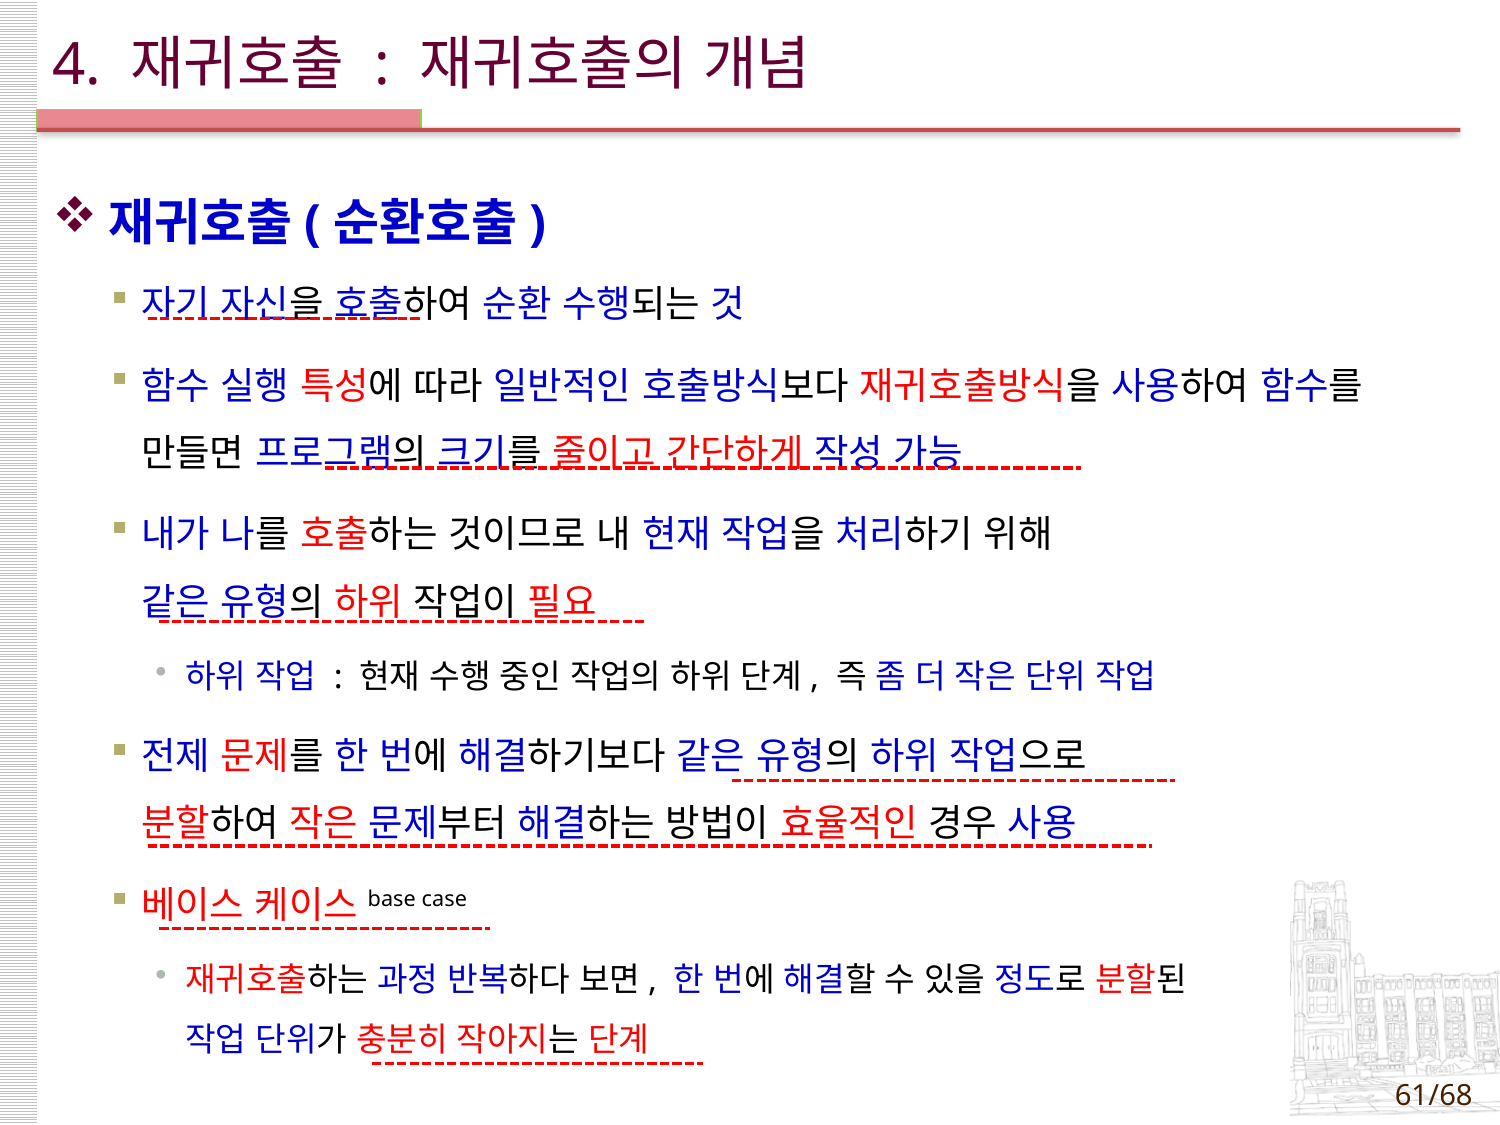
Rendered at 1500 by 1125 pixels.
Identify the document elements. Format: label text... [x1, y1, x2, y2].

picture [1459, 1095, 1468, 1103]
picture [1398, 1094, 1407, 1103]
title 4. 재귀호출 : 재귀호출의 개념 [37, 13, 1278, 109]
picture [1443, 1094, 1452, 1103]
list 재귀호출(순환호출) 자기 자신을 호출하여 순환 수행되는 것 함수 실행 특성에 따라 일반적인 호출방식보다 재귀호출방식을 사용하여 함수를 만들면 프로그램의 크기를 줄이고 간단하게 작성 가능 내가 나를 호출하는 것이므로 내 현재 작업을 처리하기 위해 같은 유형의 하위 작업이 필요 하위 작업 : 현재 수행 중인 작업의 하위 단계, 즉 좀 더 작은 단위 작업 전제 문제를 한 번에 해결하기보다 같은 유형의 하위 작업으로 분할하여 작은 문제부터 해결하는 방법이 효율적인 경우 사용 베이스 케이스base case 재귀호출하는 과정 반복하다 보면, 한 번에 해결할 수 있을 정도로 분할된 작업 단위가 충분히 작아지는 단계 [37, 152, 1463, 1091]
picture [1290, 874, 1500, 1125]
picture [1461, 1086, 1467, 1093]
